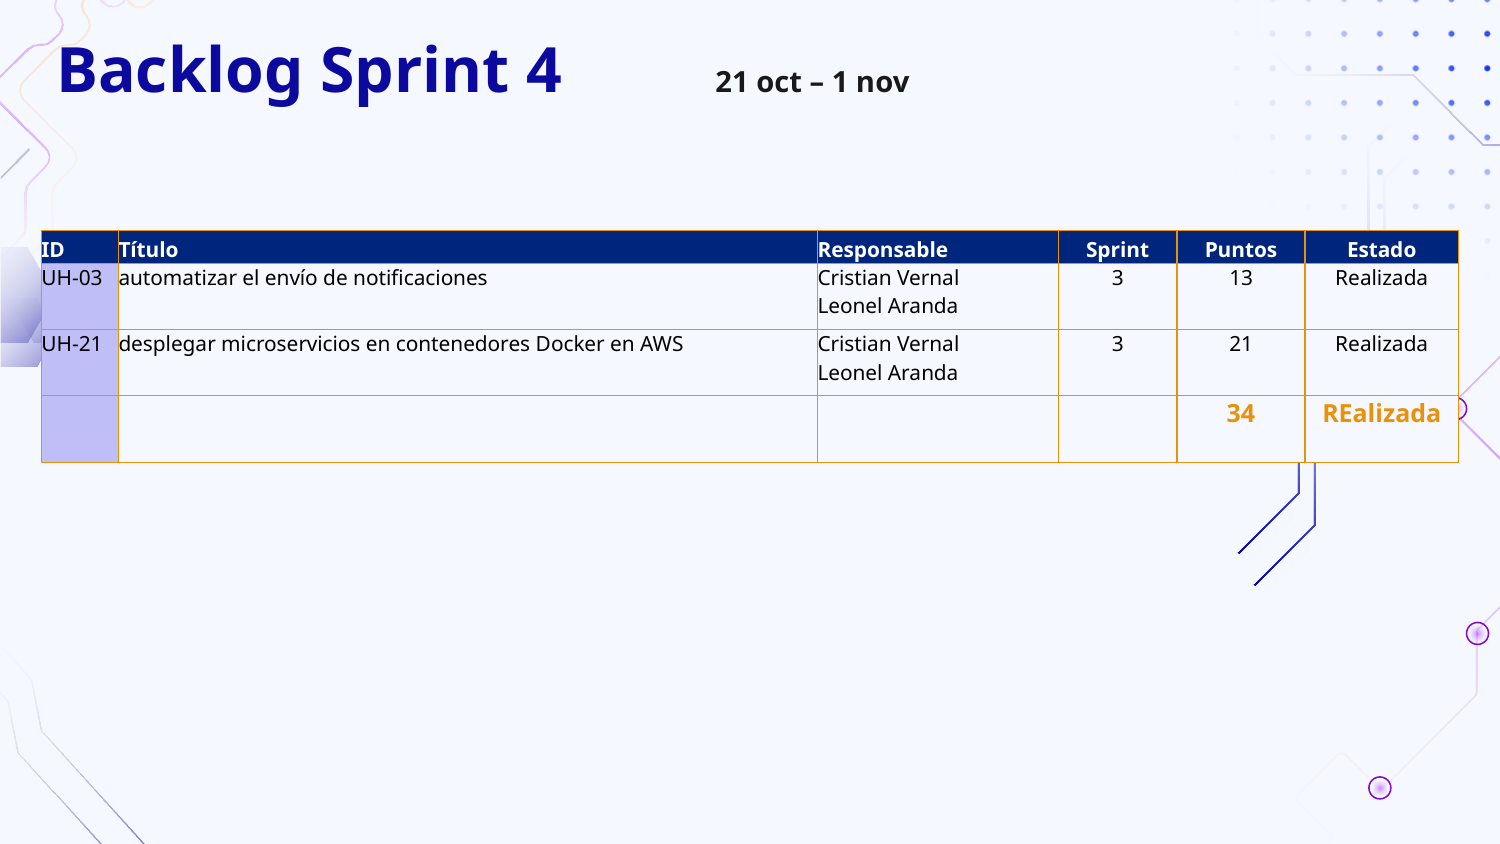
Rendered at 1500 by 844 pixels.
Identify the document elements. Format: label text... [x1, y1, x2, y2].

picture [1208, 76, 1500, 280]
table_cell REalizada [1306, 396, 1458, 462]
table_header Título [119, 231, 817, 263]
picture [1208, 0, 1500, 144]
table_cell Realizada [1306, 330, 1458, 395]
table_cell UH-21 [42, 330, 118, 395]
table_cell automatizar el envío de notificaciones [119, 264, 817, 329]
table_header Puntos [1178, 231, 1304, 263]
table_cell [818, 396, 1058, 462]
table_header Estado [1306, 231, 1458, 263]
table_cell UH-03 [42, 264, 118, 329]
table_cell desplegar microservicios en contenedores Docker en AWS [119, 330, 817, 395]
table_cell Realizada [1306, 264, 1458, 329]
table_cell 34 [1178, 396, 1304, 462]
table_cell [119, 396, 817, 462]
table_cell [1059, 396, 1176, 462]
table_cell 3 [1059, 330, 1176, 395]
table_header Sprint [1059, 231, 1176, 263]
table_header Responsable [818, 231, 1058, 263]
text_box 21 oct – 1 nov [700, 43, 1111, 110]
table_cell Cristian Vernal Leonel Aranda [818, 264, 1058, 329]
table_header ID [42, 231, 118, 263]
table_cell 21 [1178, 330, 1304, 395]
table_cell 13 [1178, 264, 1304, 329]
table_cell 3 [1059, 264, 1176, 329]
table_cell [42, 396, 118, 462]
title Backlog Sprint 4 [41, 15, 1306, 110]
table_cell Cristian Vernal Leonel Aranda [818, 330, 1058, 395]
